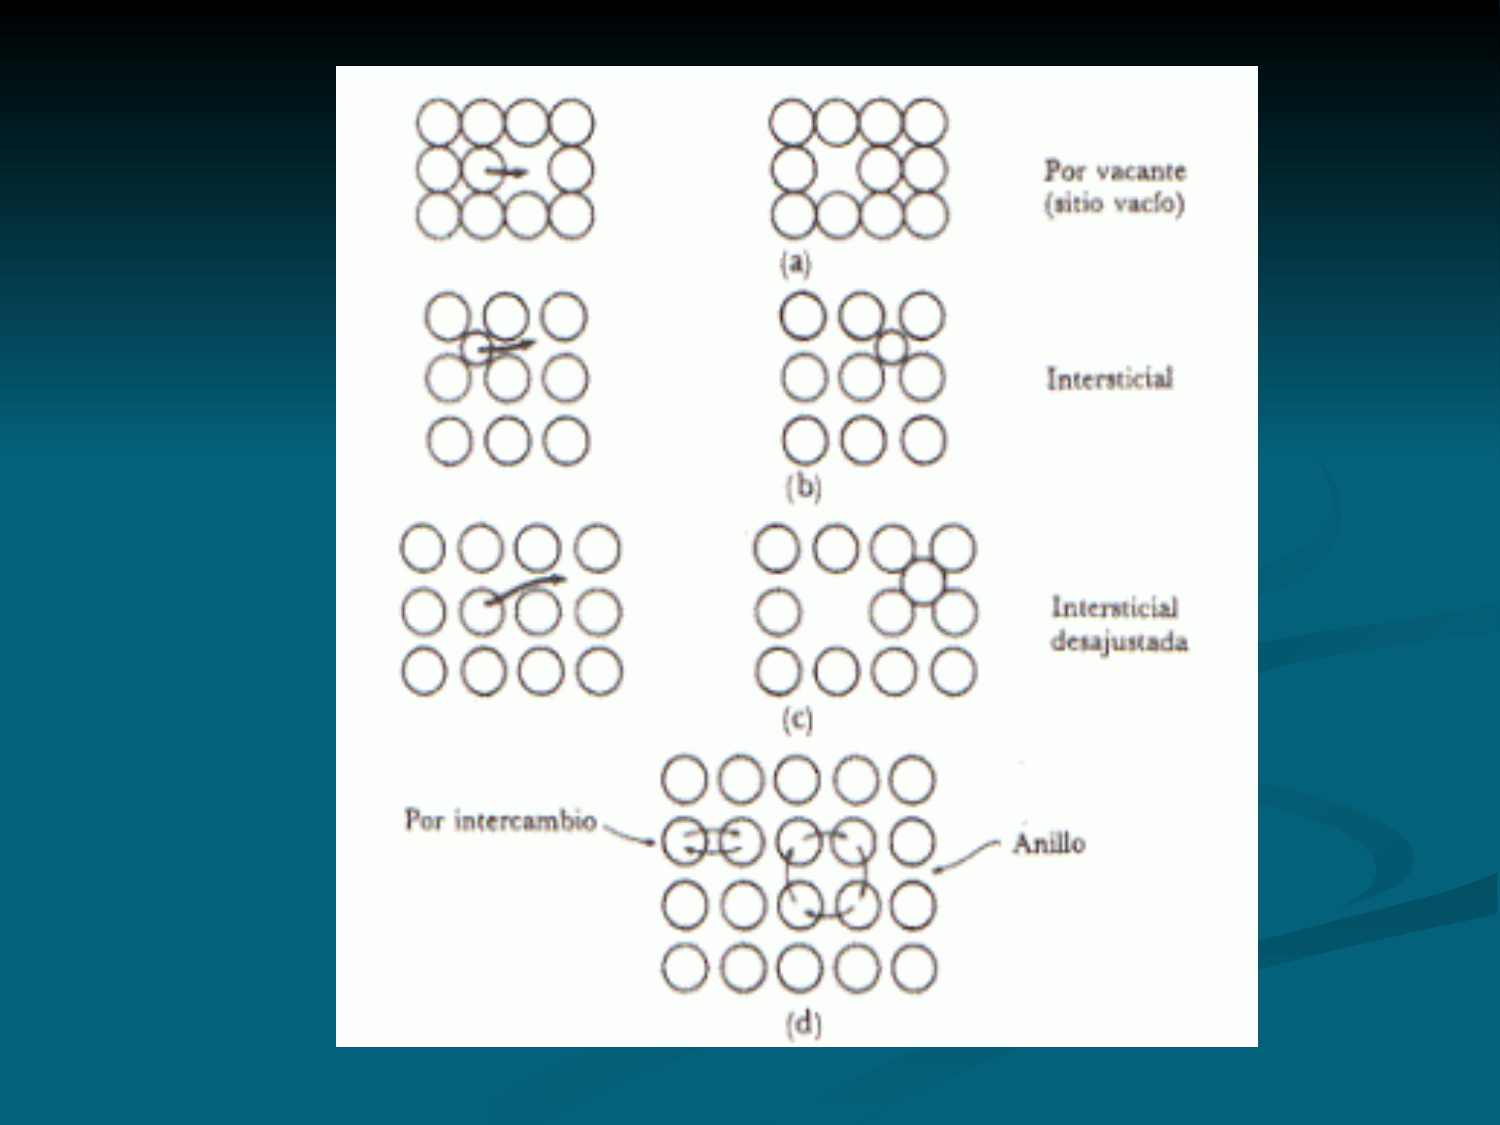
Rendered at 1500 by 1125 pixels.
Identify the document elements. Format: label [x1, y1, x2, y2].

picture [336, 66, 1258, 1046]
